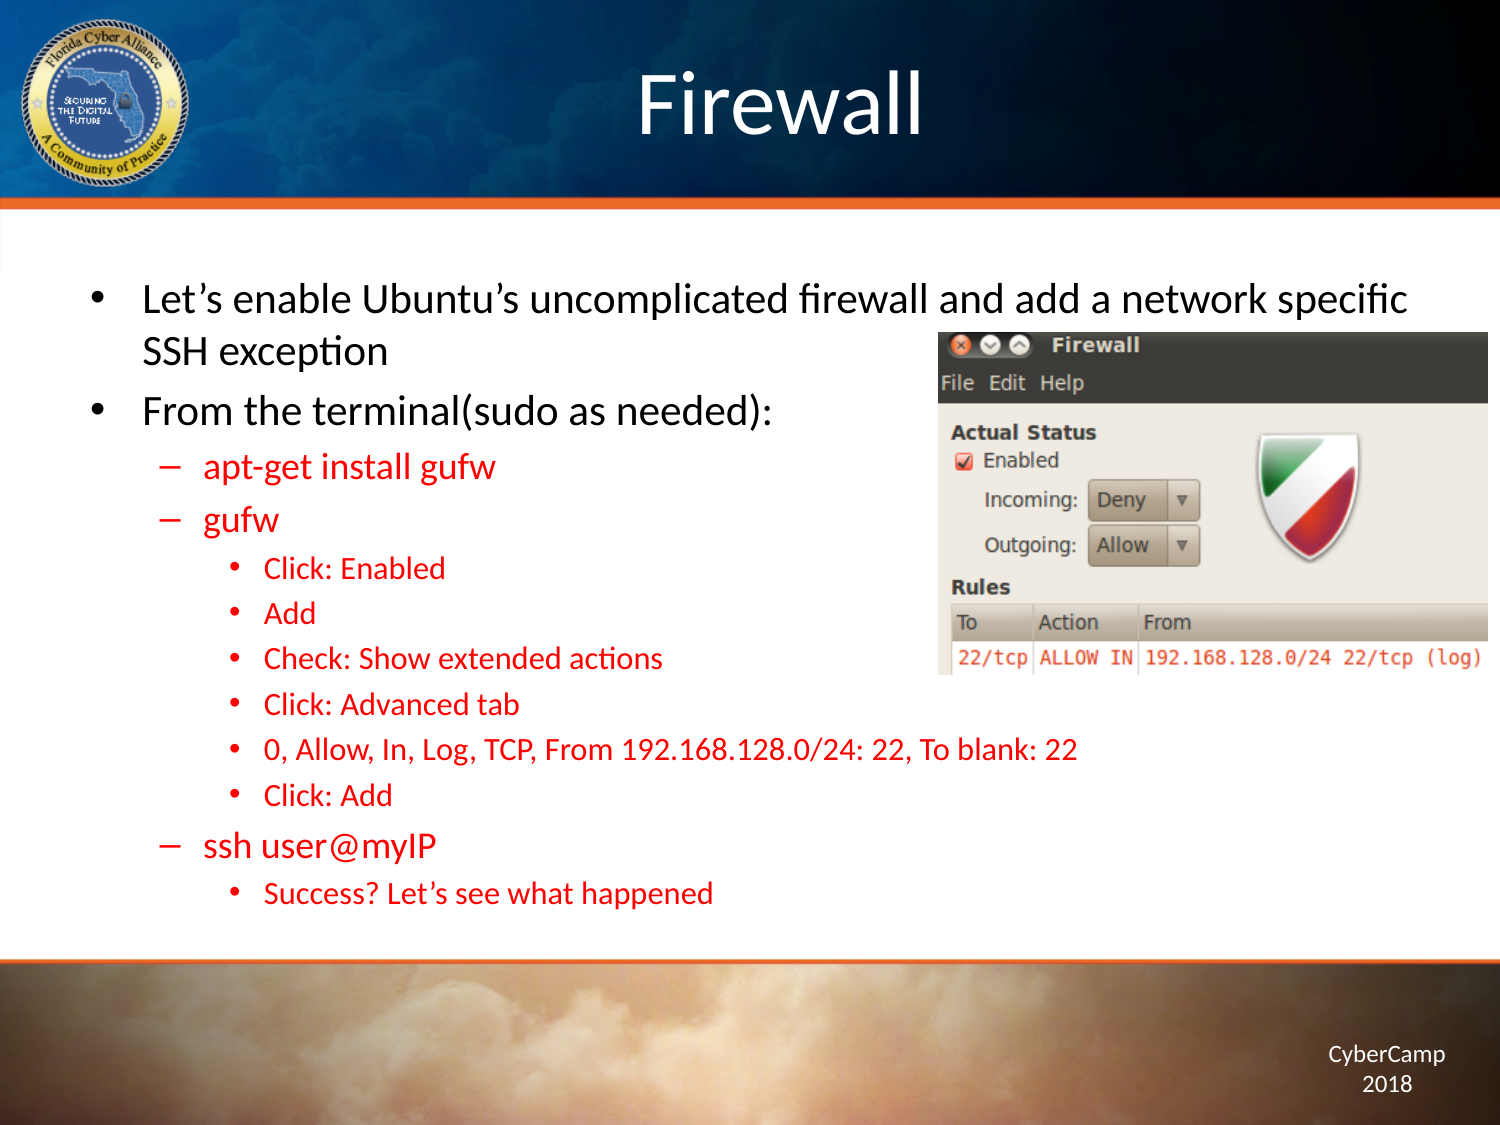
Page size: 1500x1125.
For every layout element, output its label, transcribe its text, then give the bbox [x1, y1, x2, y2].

picture [0, 0, 1500, 292]
picture [938, 332, 1488, 676]
list Let’s enable Ubuntu’s uncomplicated firewall and add a network specific SSH exception From the terminal(sudo as needed): apt-get install gufw gufw Click: Enabled Add Check: Show extended actions Click: Advanced tab 0, Allow, In, Log, TCP, From 192.168.128.0/24: 22, To blank: 22 Click: Add ssh user@myIP Success? Let’s see what happened [75, 262, 1425, 925]
title Firewall [75, 4, 1488, 192]
picture [0, 958, 1500, 1125]
